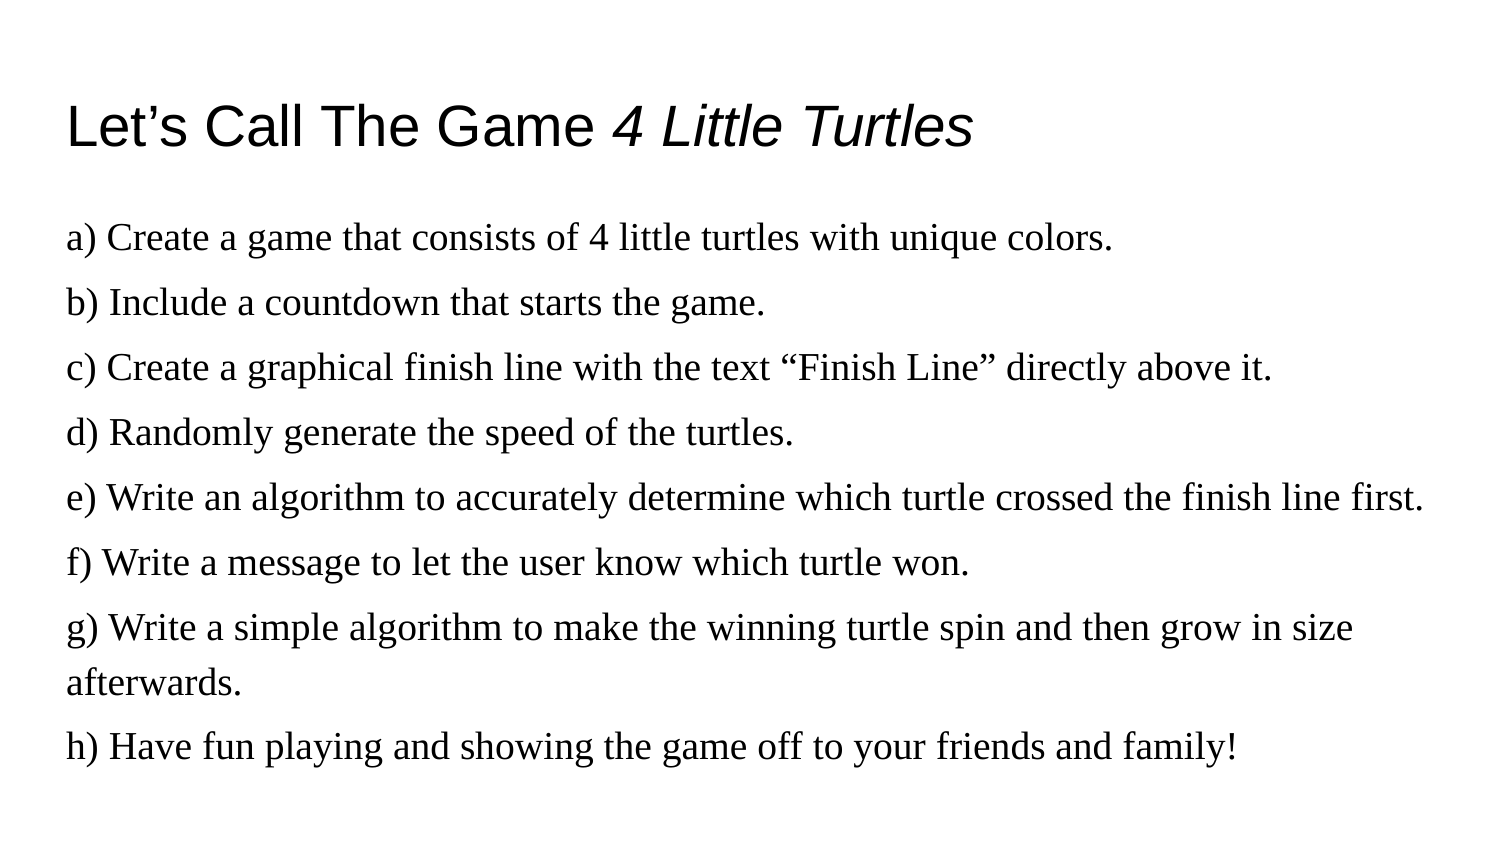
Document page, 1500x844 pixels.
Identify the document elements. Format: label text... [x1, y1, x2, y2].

title Let’s Call The Game 4 Little Turtles [51, 72, 1449, 167]
list a) Create a game that consists of 4 little turtles with unique colors. b) Include a countdown that starts the game. c) Create a graphical finish line with the text “Finish Line” directly above it. d) Randomly generate the speed of the turtles. e) Write an algorithm to accurately determine which turtle crossed the finish line first. f) Write a message to let the user know which turtle won. g) Write a simple algorithm to make the winning turtle spin and then grow in size afterwards. h) Have fun playing and showing the game off to your friends and family! [51, 189, 1473, 814]
